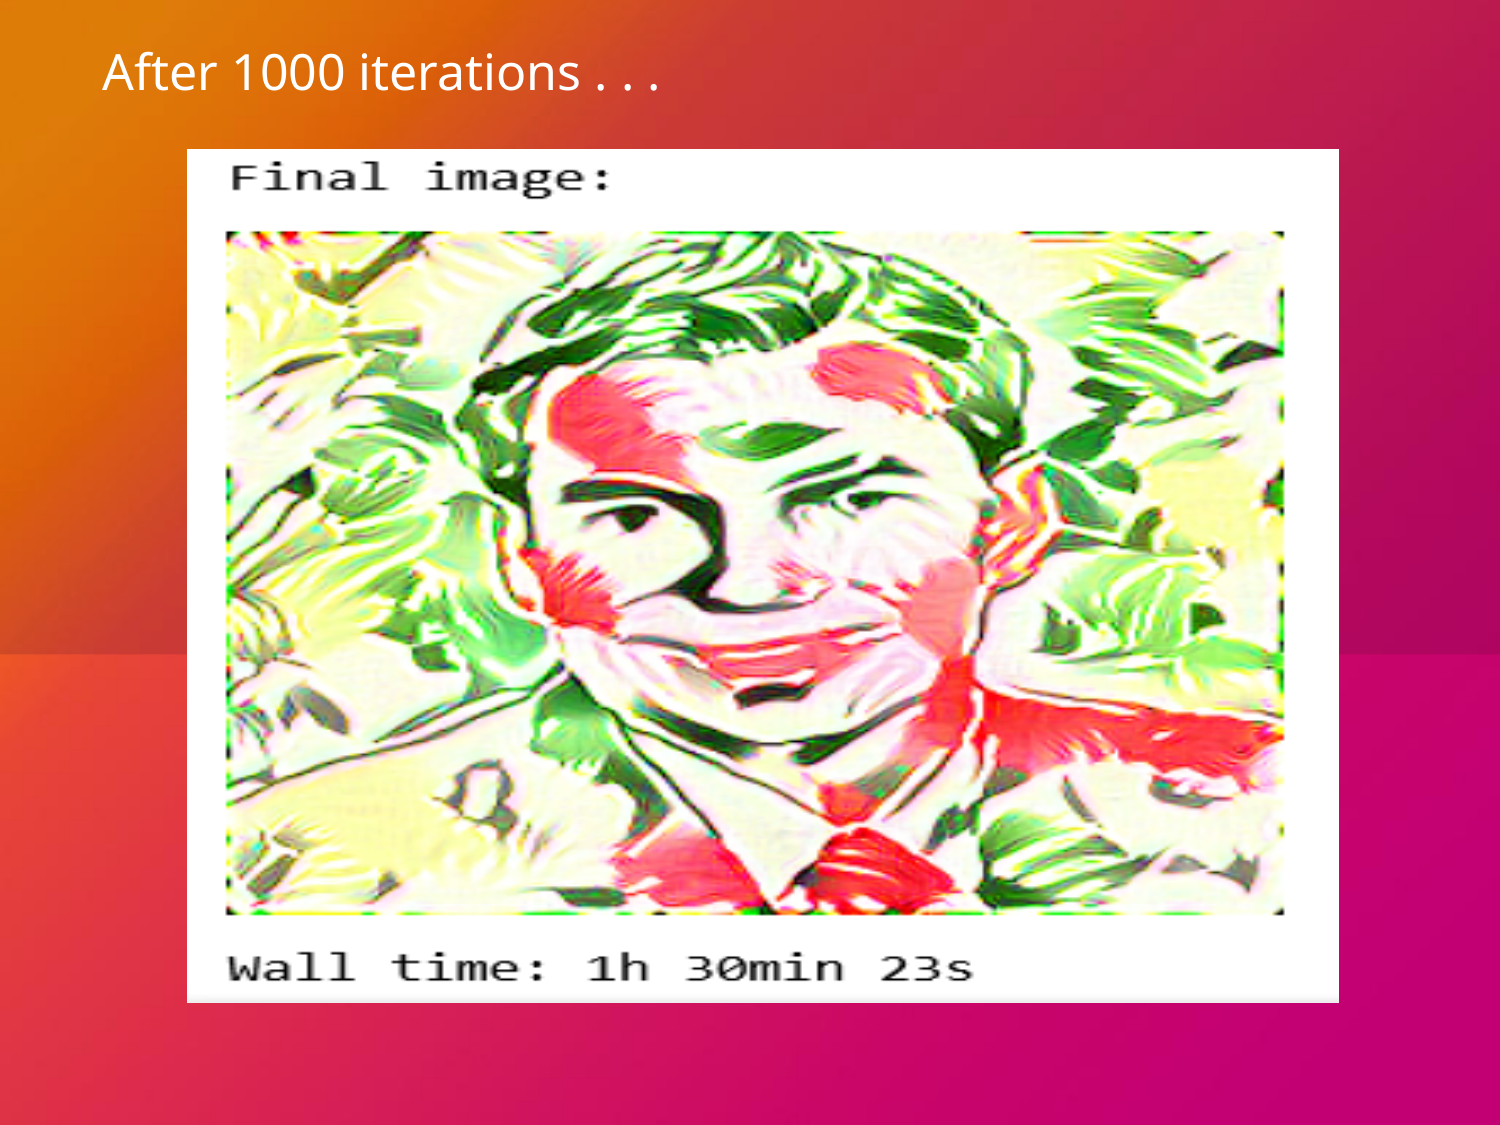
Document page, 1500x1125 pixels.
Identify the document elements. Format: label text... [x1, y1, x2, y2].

picture [0, 0, 1500, 1125]
title After 1000 iterations . . . [87, 24, 1016, 279]
